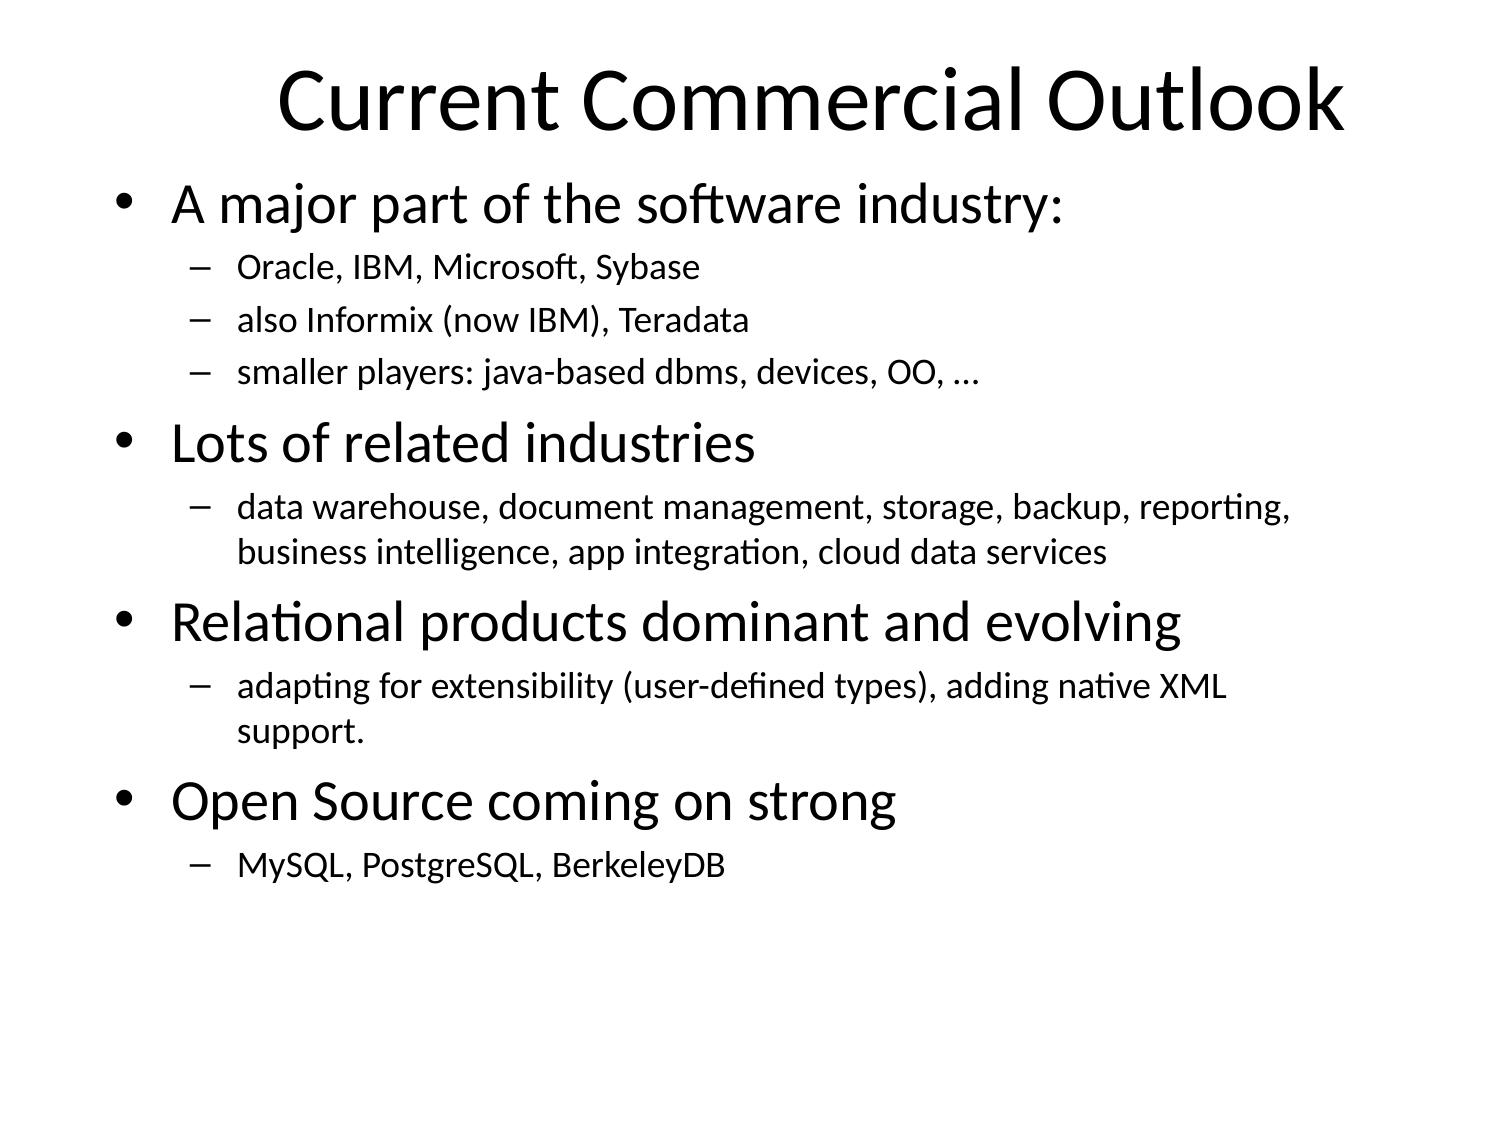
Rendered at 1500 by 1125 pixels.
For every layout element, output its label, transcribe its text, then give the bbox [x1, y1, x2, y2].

title Current Commercial Outlook [174, 0, 1450, 188]
list A major part of the software industry: Oracle, IBM, Microsoft, Sybase also Informix (now IBM), Teradata smaller players: java-based dbms, devices, OO, … Lots of related industries data warehouse, document management, storage, backup, reporting, business intelligence, app integration, cloud data services Relational products dominant and evolving adapting for extensibility (user-defined types), adding native XML support. Open Source coming on strong MySQL, PostgreSQL, BerkeleyDB [99, 157, 1375, 1073]
